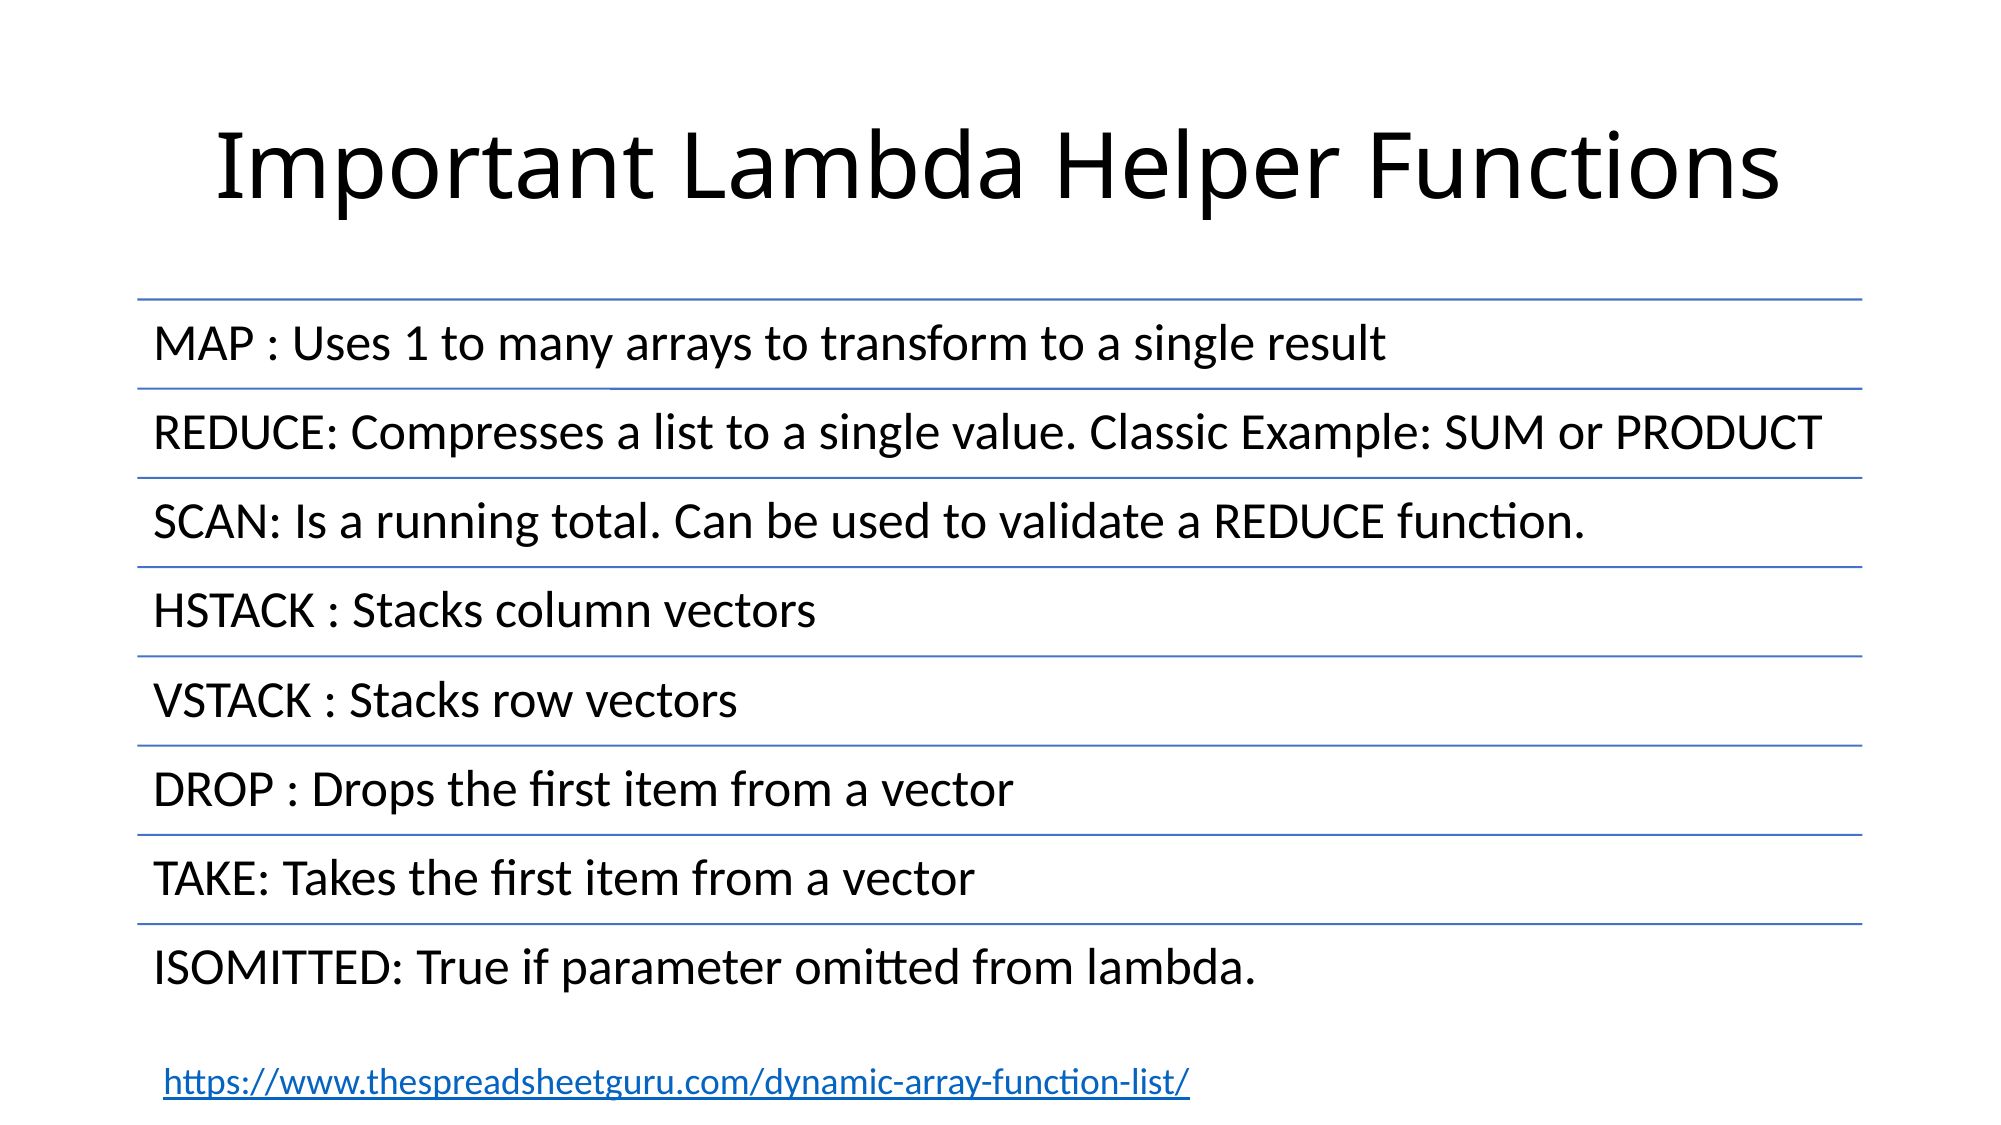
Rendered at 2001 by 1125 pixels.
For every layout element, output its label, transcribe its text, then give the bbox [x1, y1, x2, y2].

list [137, 299, 1863, 1014]
title Important Lambda Helper Functions [137, 59, 1863, 278]
text_box https://www.thespreadsheetguru.com/dynamic-array-function-list/ [148, 1049, 1396, 1110]
